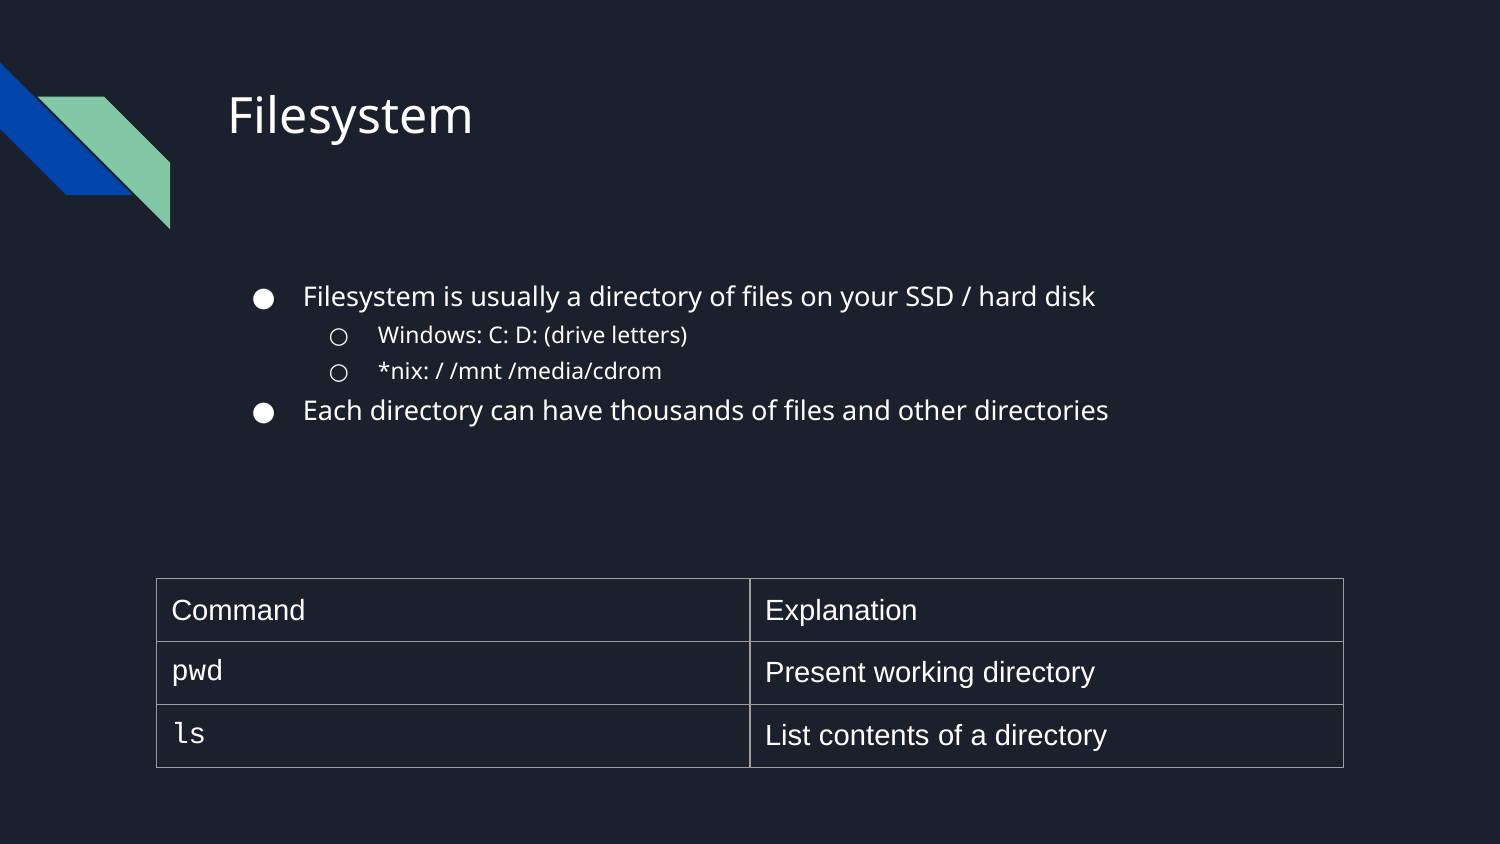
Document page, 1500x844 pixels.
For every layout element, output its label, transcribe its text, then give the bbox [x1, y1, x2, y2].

table_cell pwd [157, 642, 749, 704]
title Filesystem [212, 64, 1368, 215]
list Filesystem is usually a directory of files on your SSD / hard disk Windows: C: D: (drive letters) *nix: / /mnt /media/cdrom Each directory can have thousands of files and other directories [212, 257, 1368, 735]
table_header Explanation [751, 579, 1343, 641]
table_cell ls [157, 705, 749, 767]
table_cell Present working directory [751, 642, 1343, 704]
table_header Command [157, 579, 749, 641]
table_cell List contents of a directory [751, 705, 1343, 767]
